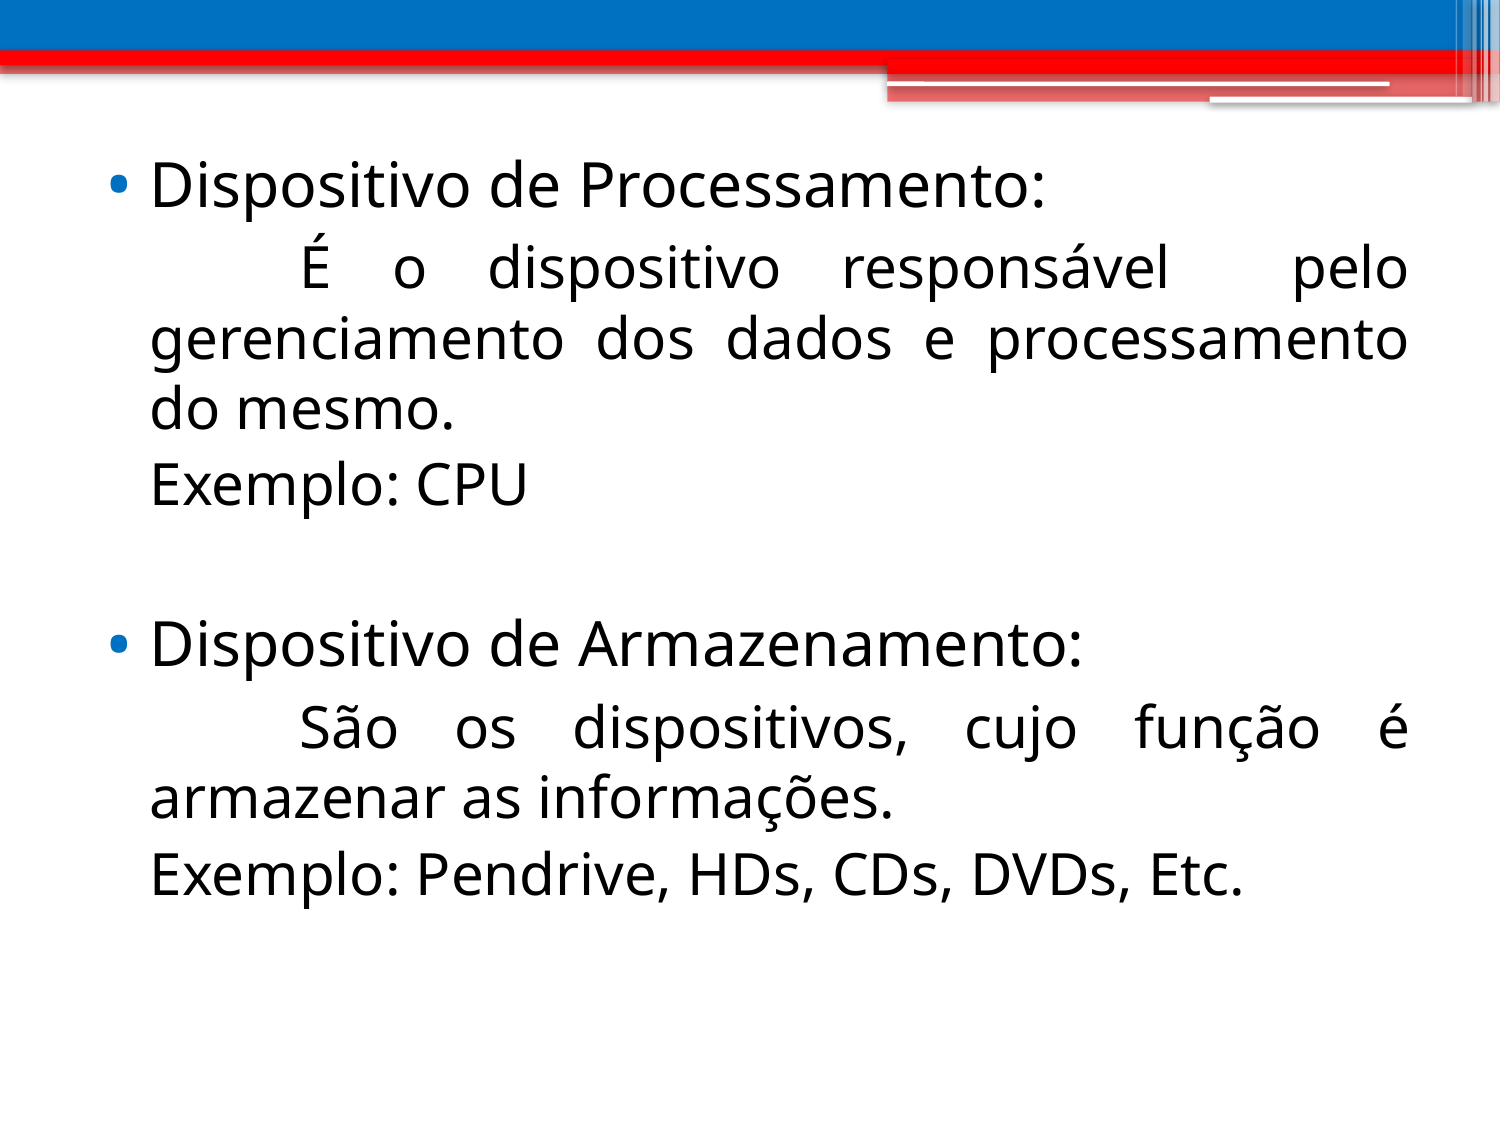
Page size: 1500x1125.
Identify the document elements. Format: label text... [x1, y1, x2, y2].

list Dispositivo de Processamento: É o dispositivo responsável pelo gerenciamento dos dados e processamento do mesmo. Exemplo: CPU Dispositivo de Armazenamento: São os dispositivos, cujo função é armazenar as informações. Exemplo: Pendrive, HDs, CDs, DVDs, Etc. [75, 137, 1425, 1079]
